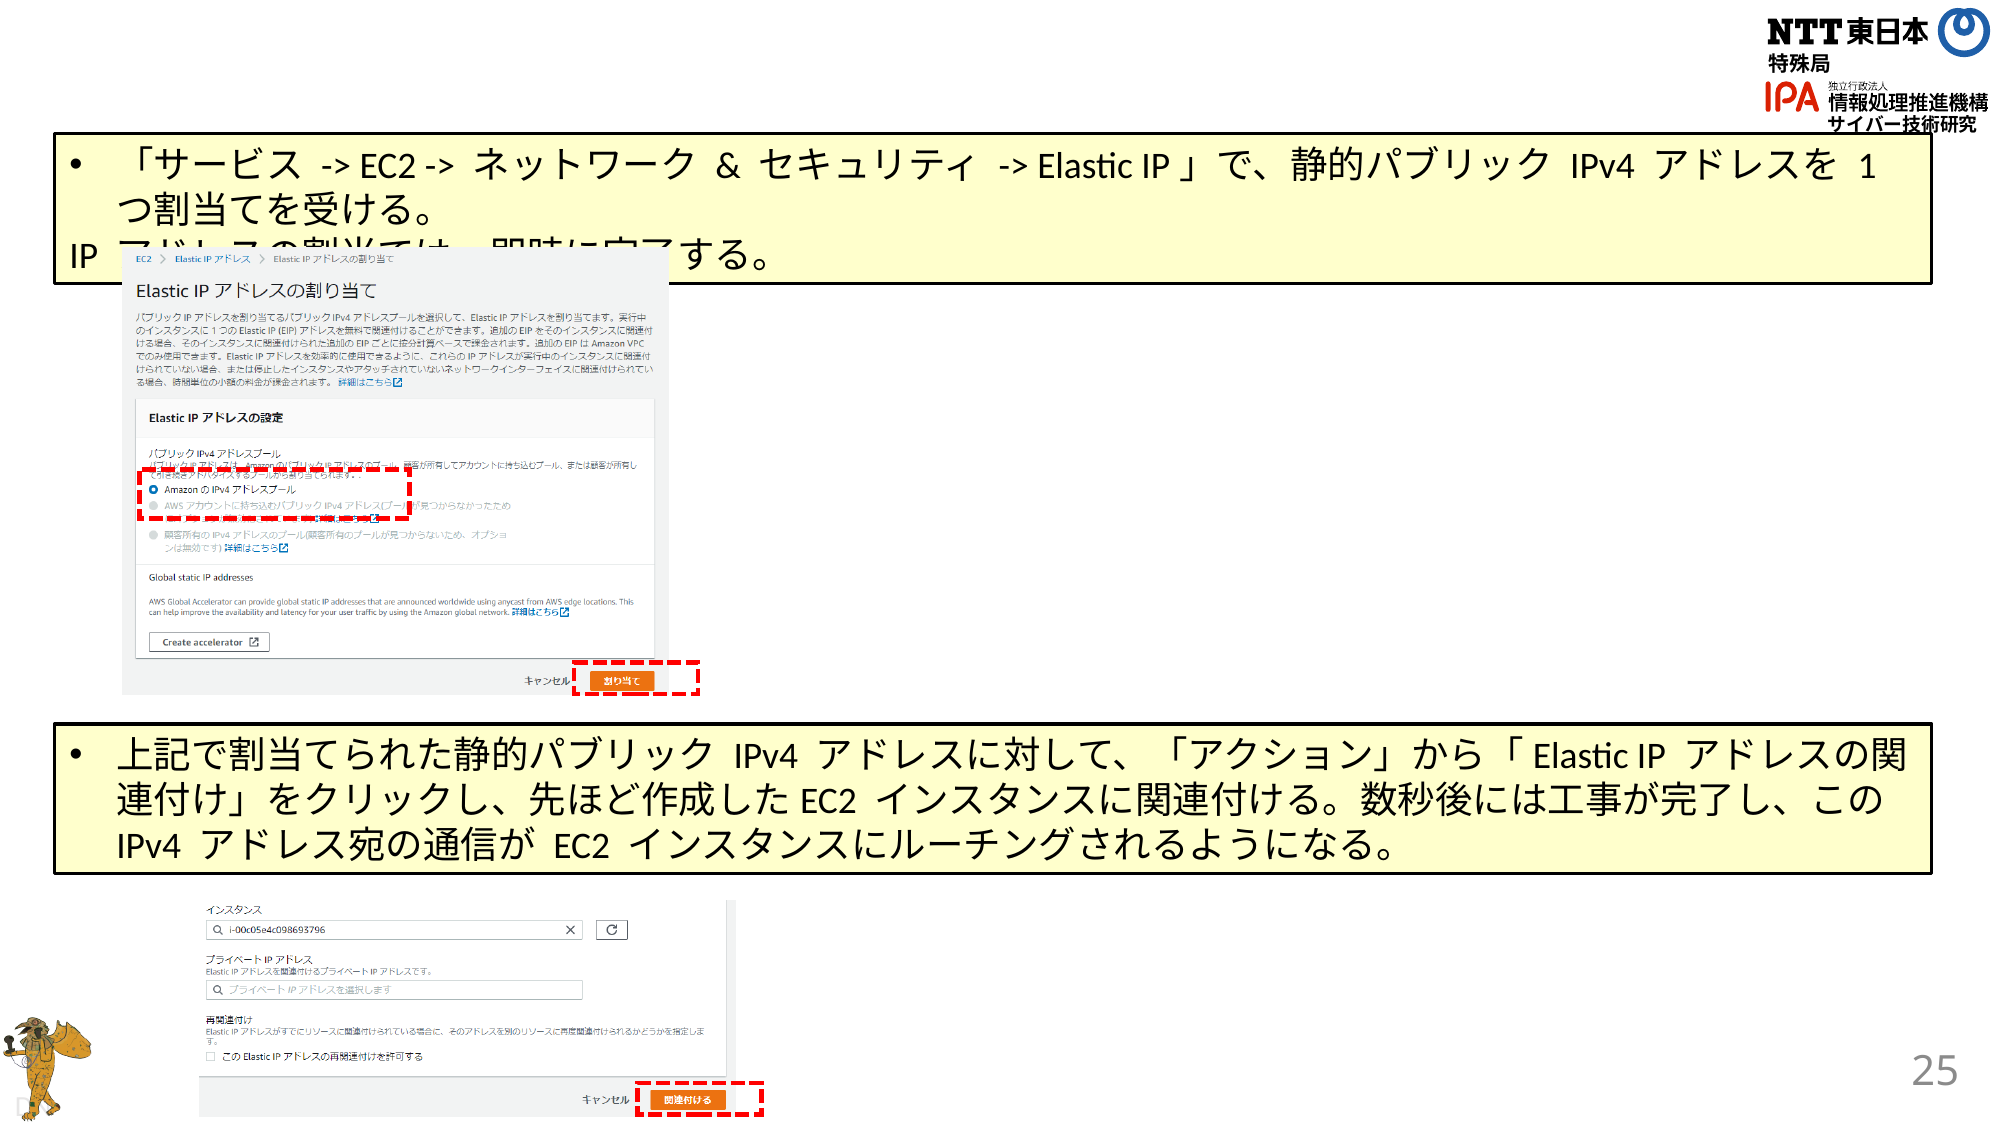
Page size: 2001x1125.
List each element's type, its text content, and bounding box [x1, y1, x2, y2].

text_box 上記で割当てられた静的パブリック IPv4 アドレスに対して、「アクション」から「Elastic IP アドレスの関連付け」をクリックし、先ほど作成したEC2 インスタンスに関連付ける。数秒後には工事が完了し、この IPv4 アドレス宛の通信が EC2 インスタンスにルーチングされるようになる。 [54, 724, 1932, 874]
slide_number 25 [1412, 1042, 1975, 1103]
text_box [736, 1082, 763, 1115]
text_box [669, 662, 699, 695]
picture [122, 247, 669, 695]
text_box 「サービス -> EC2 -> ネットワーク & セキュリティ -> Elastic IP」で、静的パブリック IPv4 アドレスを 1 つ割当てを受ける。 IP アドレスの割当ては、即時に完了する。 [54, 133, 1932, 284]
picture [199, 900, 736, 1117]
